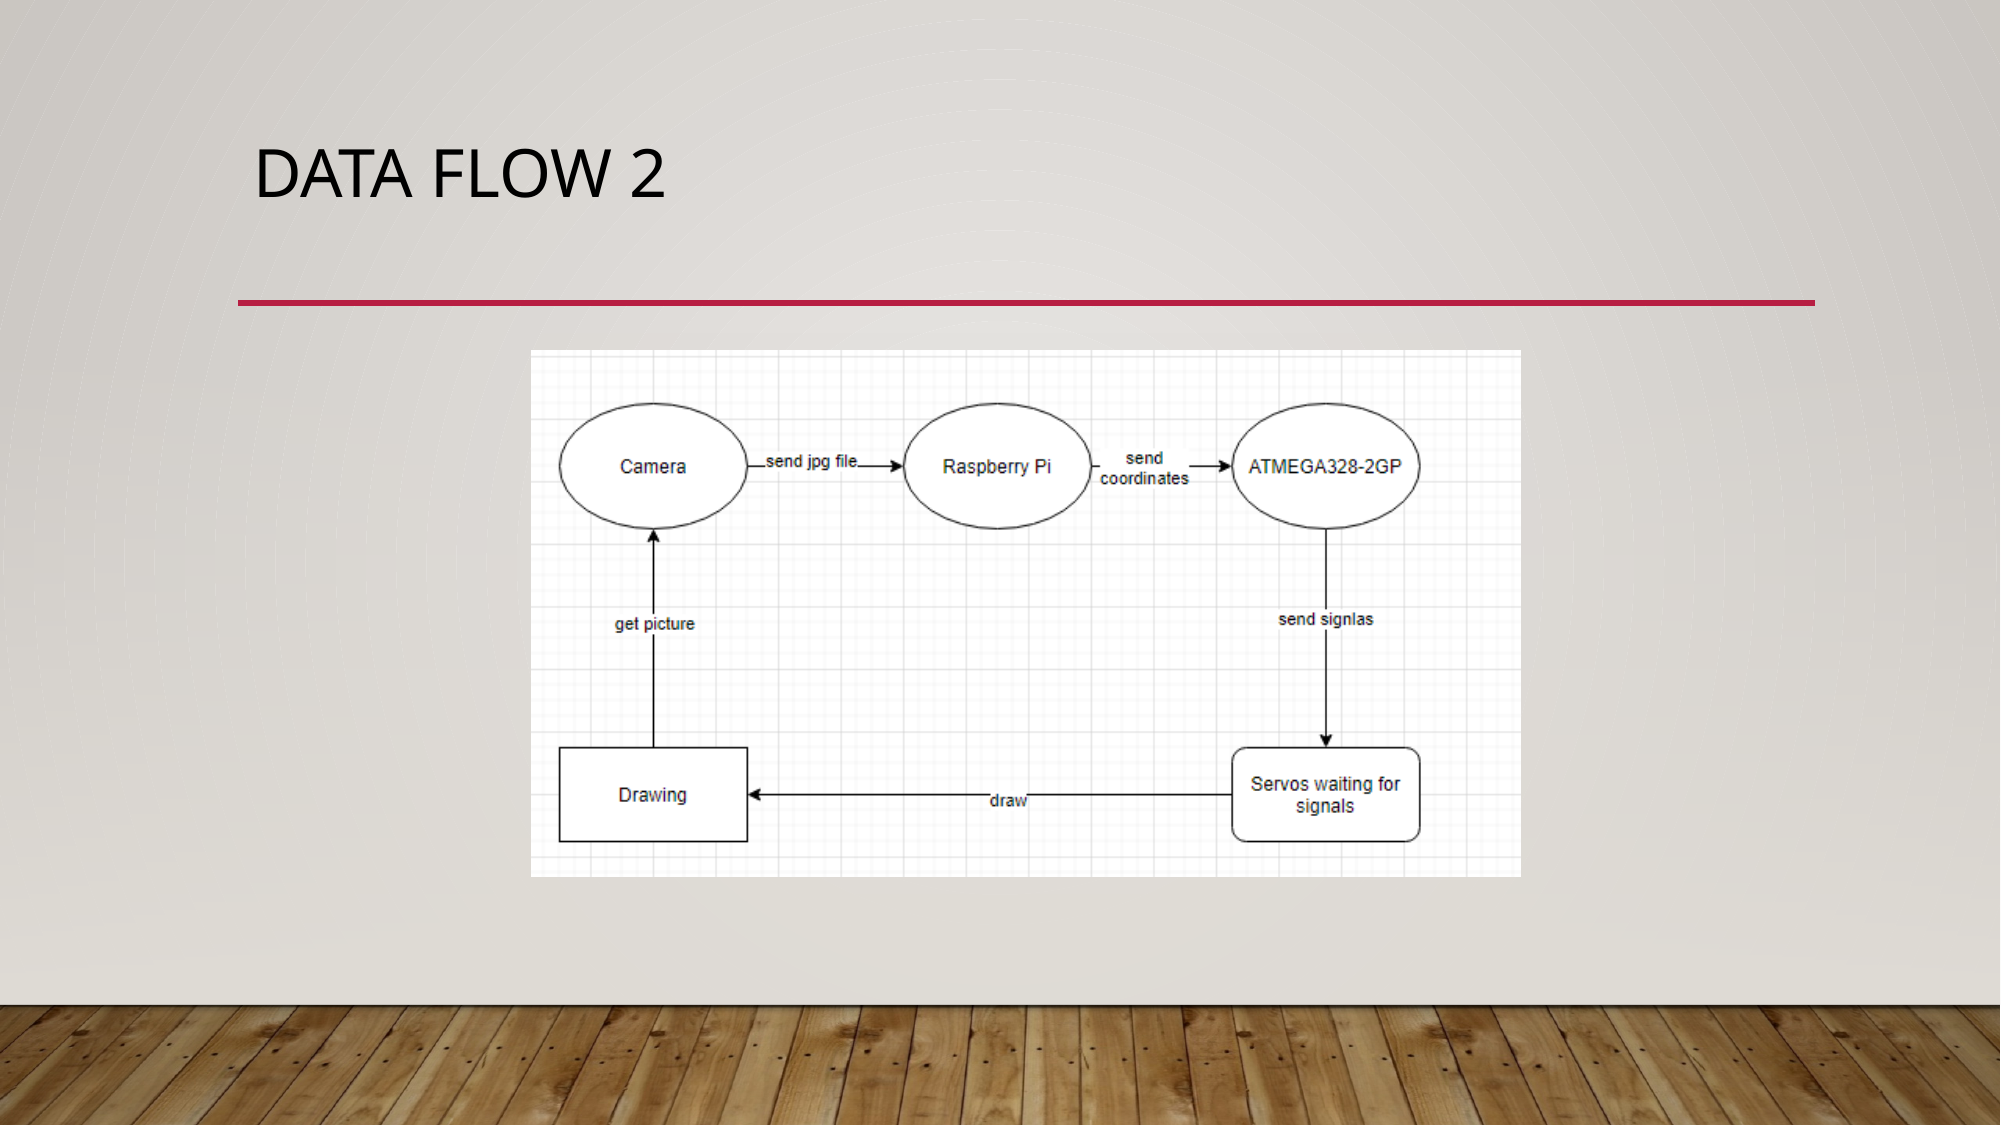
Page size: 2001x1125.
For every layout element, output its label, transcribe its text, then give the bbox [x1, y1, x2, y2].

title Data flow 2 [238, 131, 1814, 305]
picture [0, 1005, 2000, 1125]
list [530, 350, 1521, 878]
